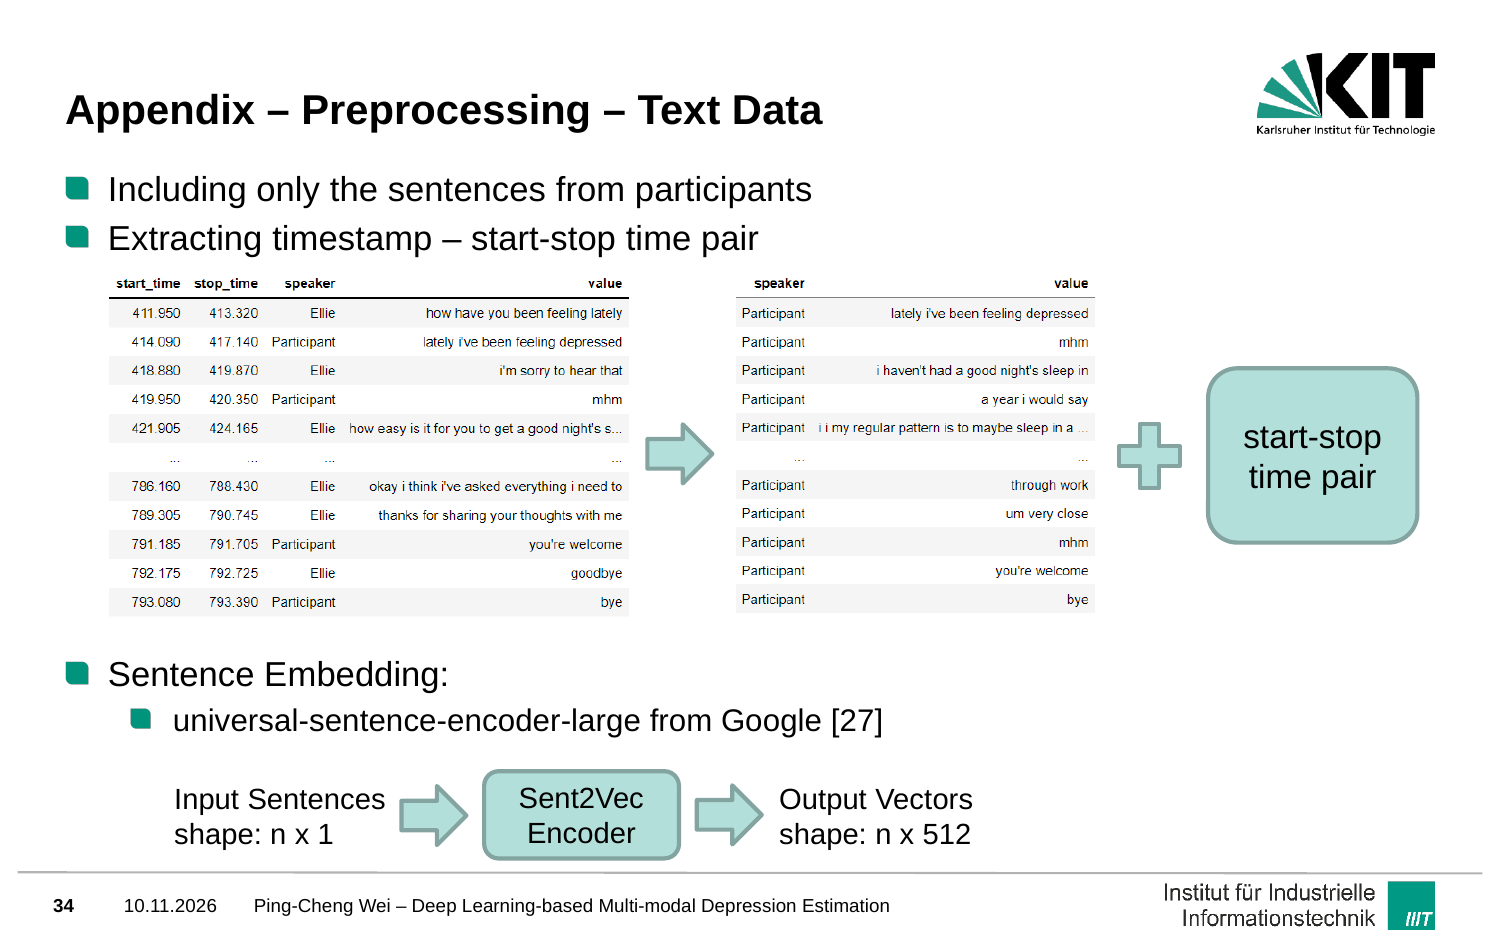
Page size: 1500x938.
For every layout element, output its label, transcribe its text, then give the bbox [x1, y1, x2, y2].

picture [1257, 53, 1435, 136]
title Appendix – Preprocessing – Text Data [64, 56, 1199, 133]
picture [64, 224, 90, 249]
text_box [109, 271, 1418, 617]
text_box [159, 770, 993, 859]
picture [1162, 879, 1435, 931]
picture [64, 175, 90, 201]
list Including only the sentences from participants Extracting timestamp – start-stop time pair Sentence Embedding: universal-sentence-encoder-large from Google [27] [64, 167, 1436, 871]
picture [64, 660, 90, 686]
picture [129, 707, 152, 730]
